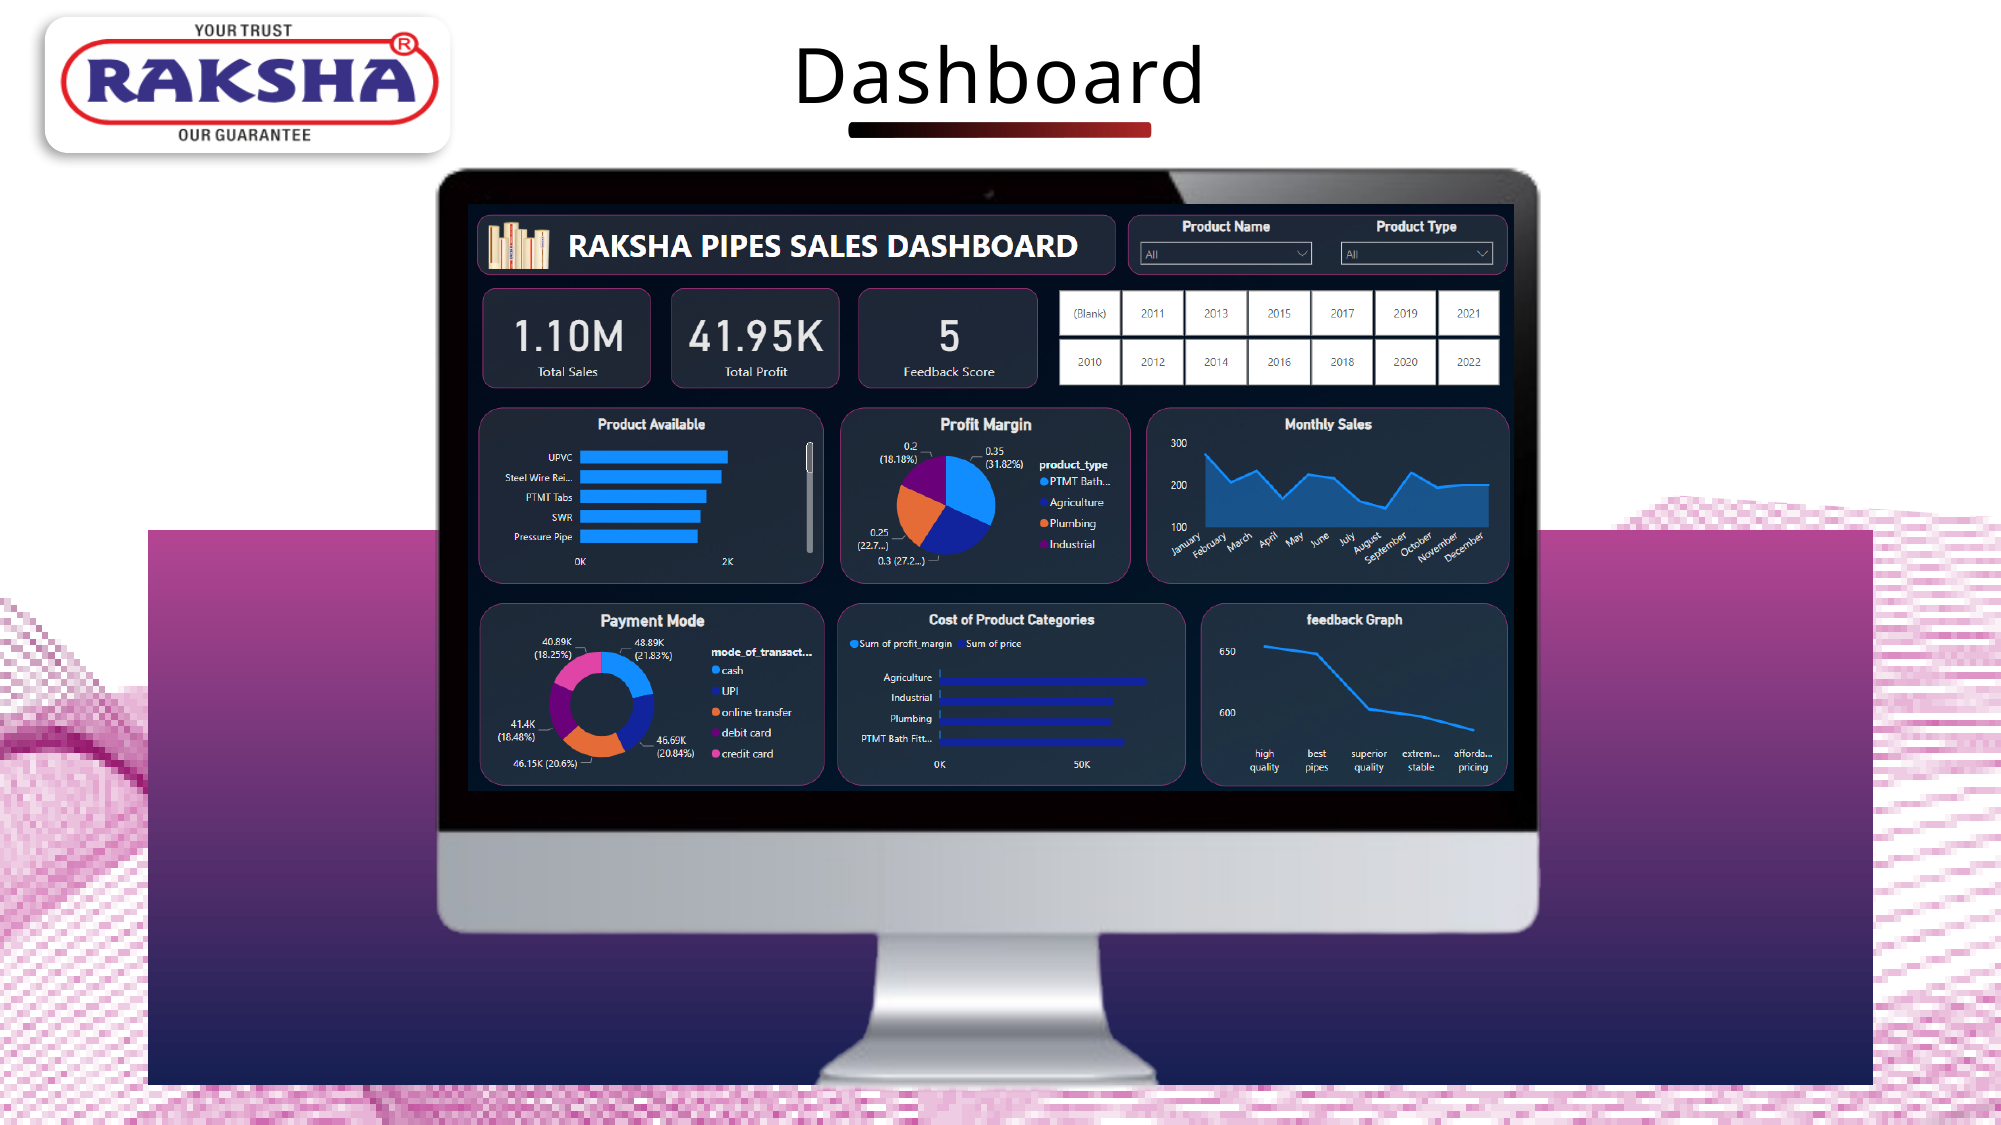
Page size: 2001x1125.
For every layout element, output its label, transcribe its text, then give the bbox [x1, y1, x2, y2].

text_box Dashboard [789, 34, 1211, 119]
text_box [0, 382, 2000, 1125]
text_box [147, 530, 420, 1085]
picture [44, 16, 451, 153]
text_box [848, 122, 1152, 134]
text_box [1560, 530, 1873, 1085]
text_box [420, 134, 1560, 1109]
